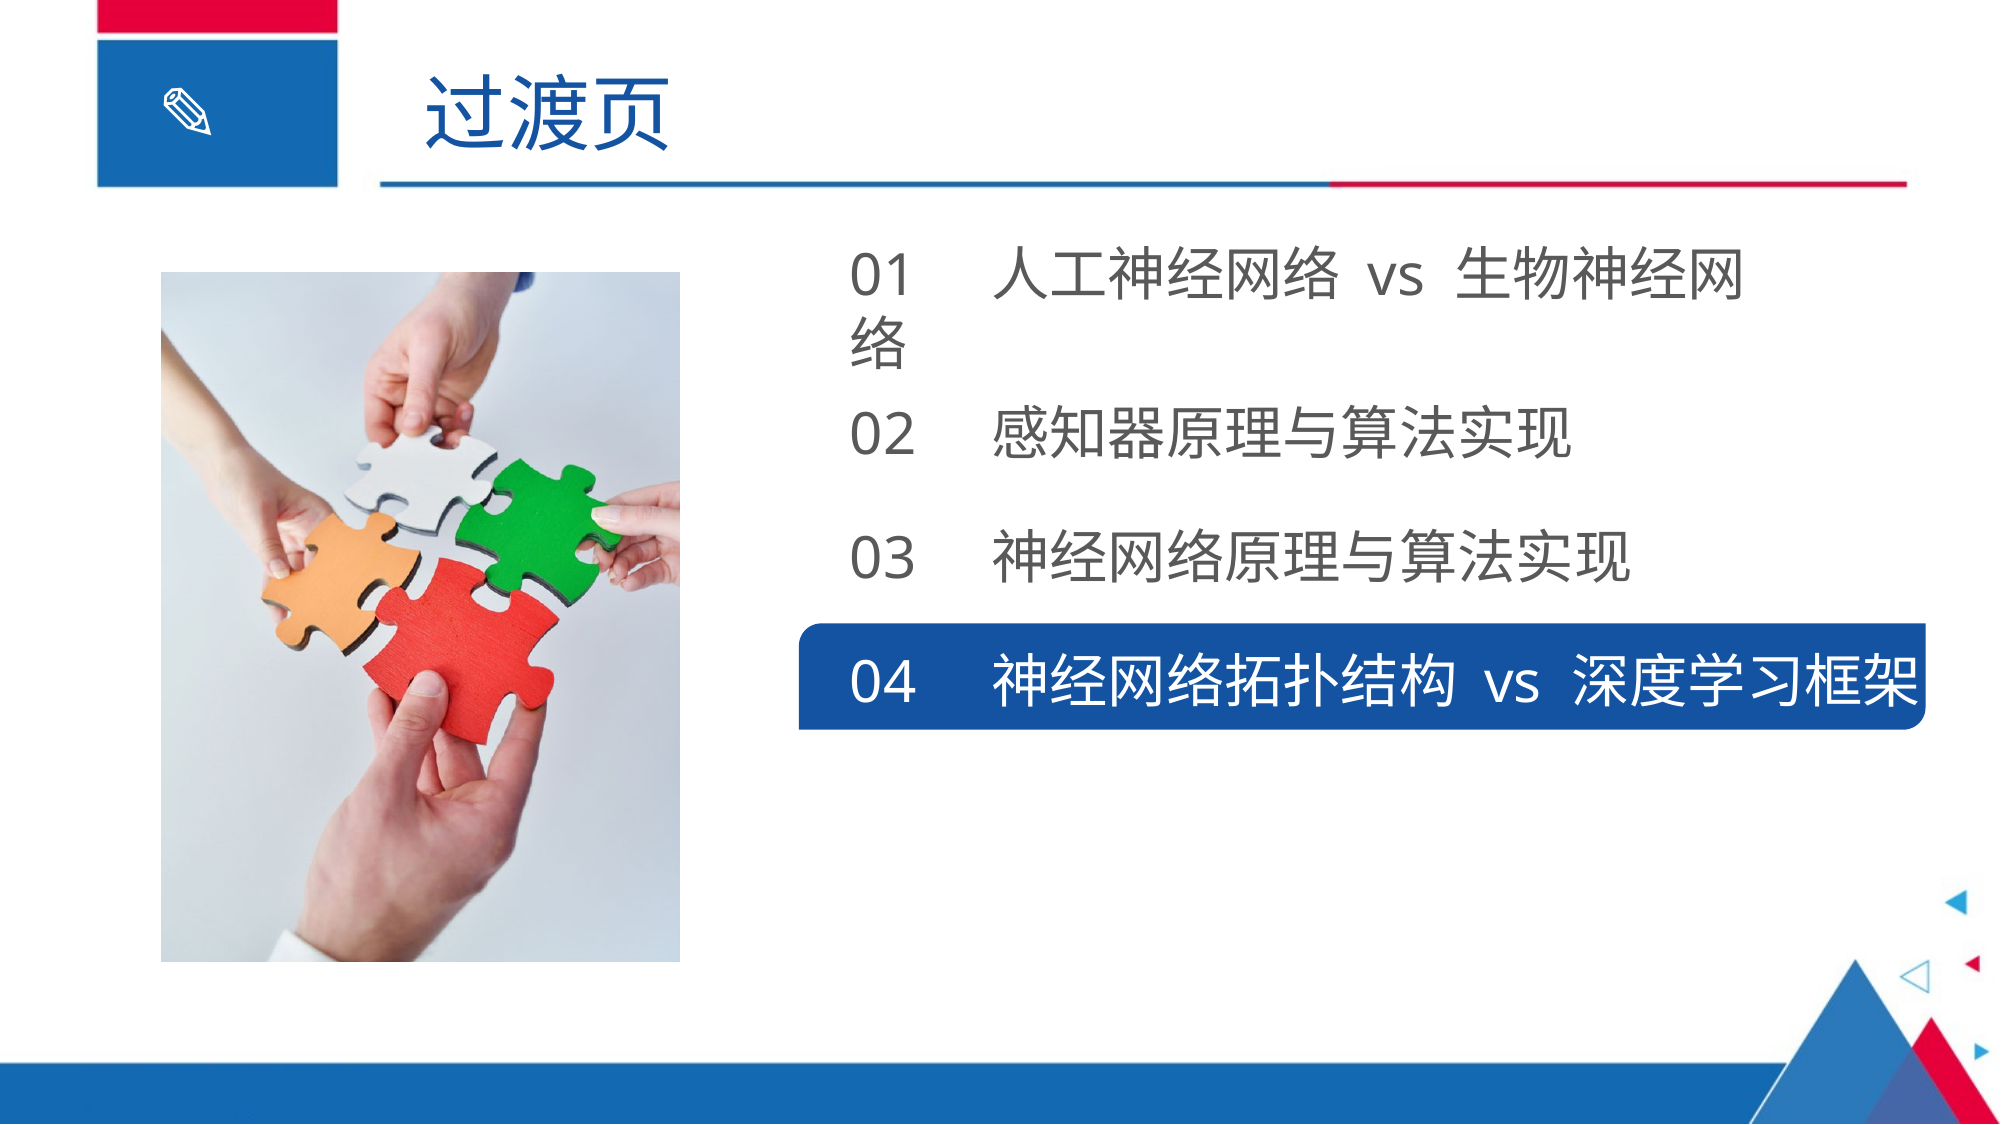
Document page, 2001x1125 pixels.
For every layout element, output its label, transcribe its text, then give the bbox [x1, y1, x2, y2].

text_box 过渡页 [409, 53, 899, 169]
text_box 04 神经网络拓扑结构 vs 深度学习框架 [849, 643, 1926, 714]
text_box [797, 622, 1927, 731]
picture [0, 0, 2000, 1124]
text_box 03 神经网络原理与算法实现 [849, 519, 1773, 590]
text_box 02 感知器原理与算法实现 [849, 395, 1773, 467]
text_box 01 人工神经网络 vs 生物神经网络 [849, 237, 1753, 378]
